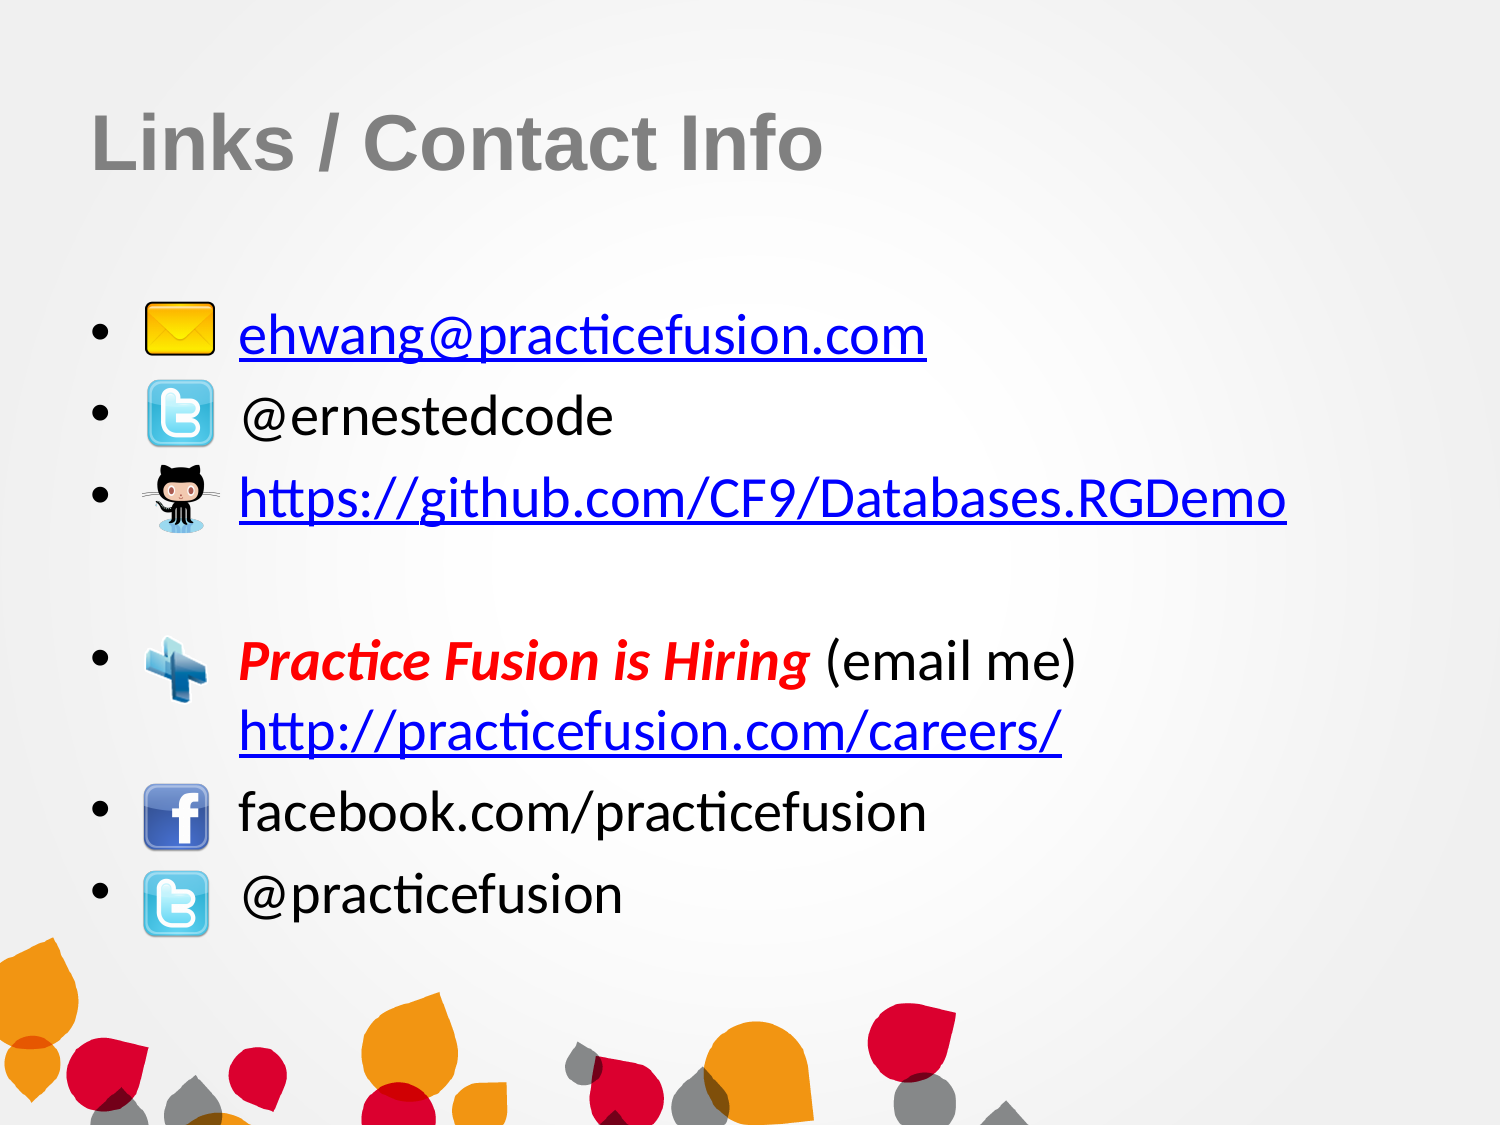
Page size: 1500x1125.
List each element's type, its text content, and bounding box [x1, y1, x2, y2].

title Links / Contact Info [75, 45, 1425, 233]
list ehwang@practicefusion.com @ernestedcode https://github.com/CF9/Databases.RGDemo Practice Fusion is Hiring (email me) http://practicefusion.com/careers/ facebook.com/practicefusion @practicefusion [75, 288, 1425, 1010]
picture [0, 0, 1500, 1125]
